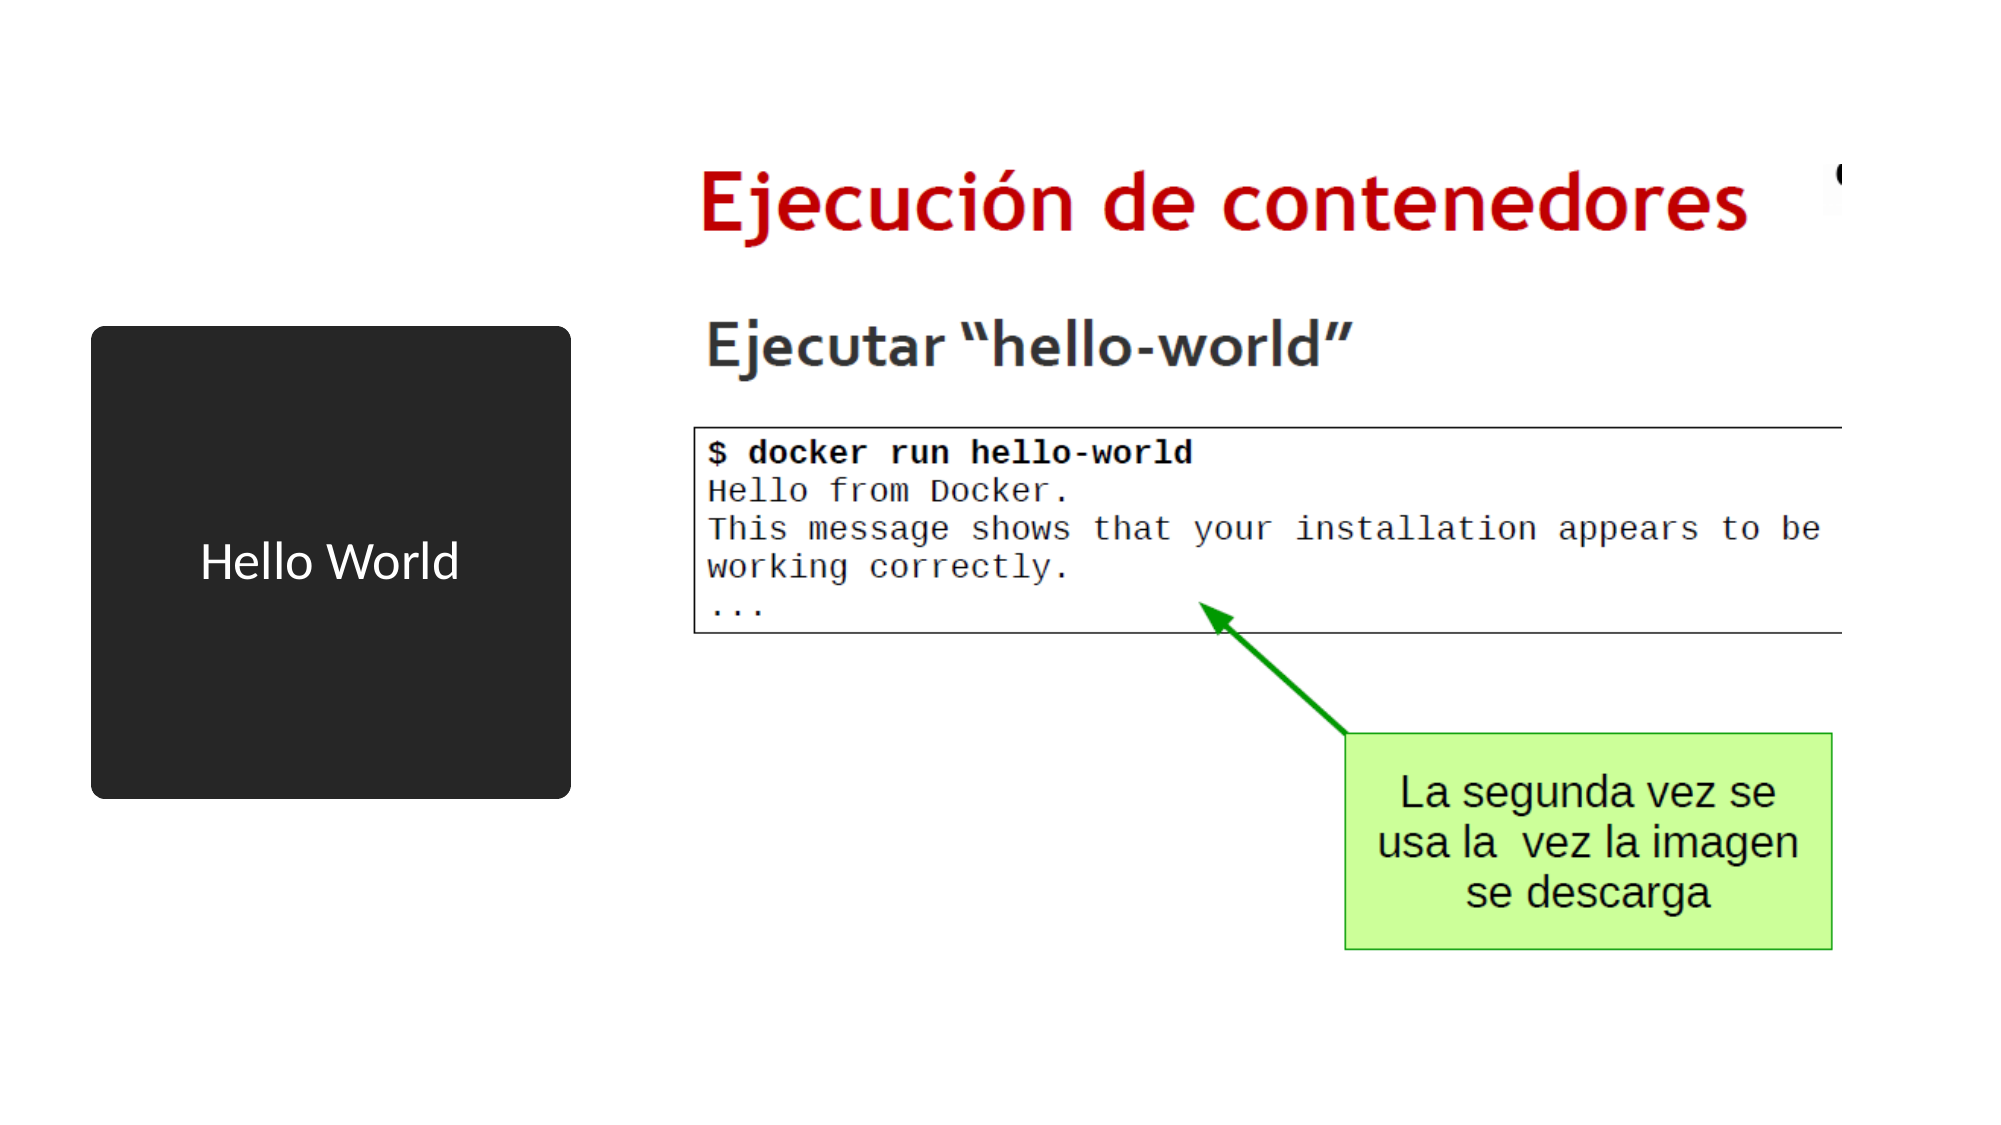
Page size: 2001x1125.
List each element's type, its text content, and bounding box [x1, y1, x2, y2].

title Hello World [105, 340, 557, 785]
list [662, 163, 1842, 961]
